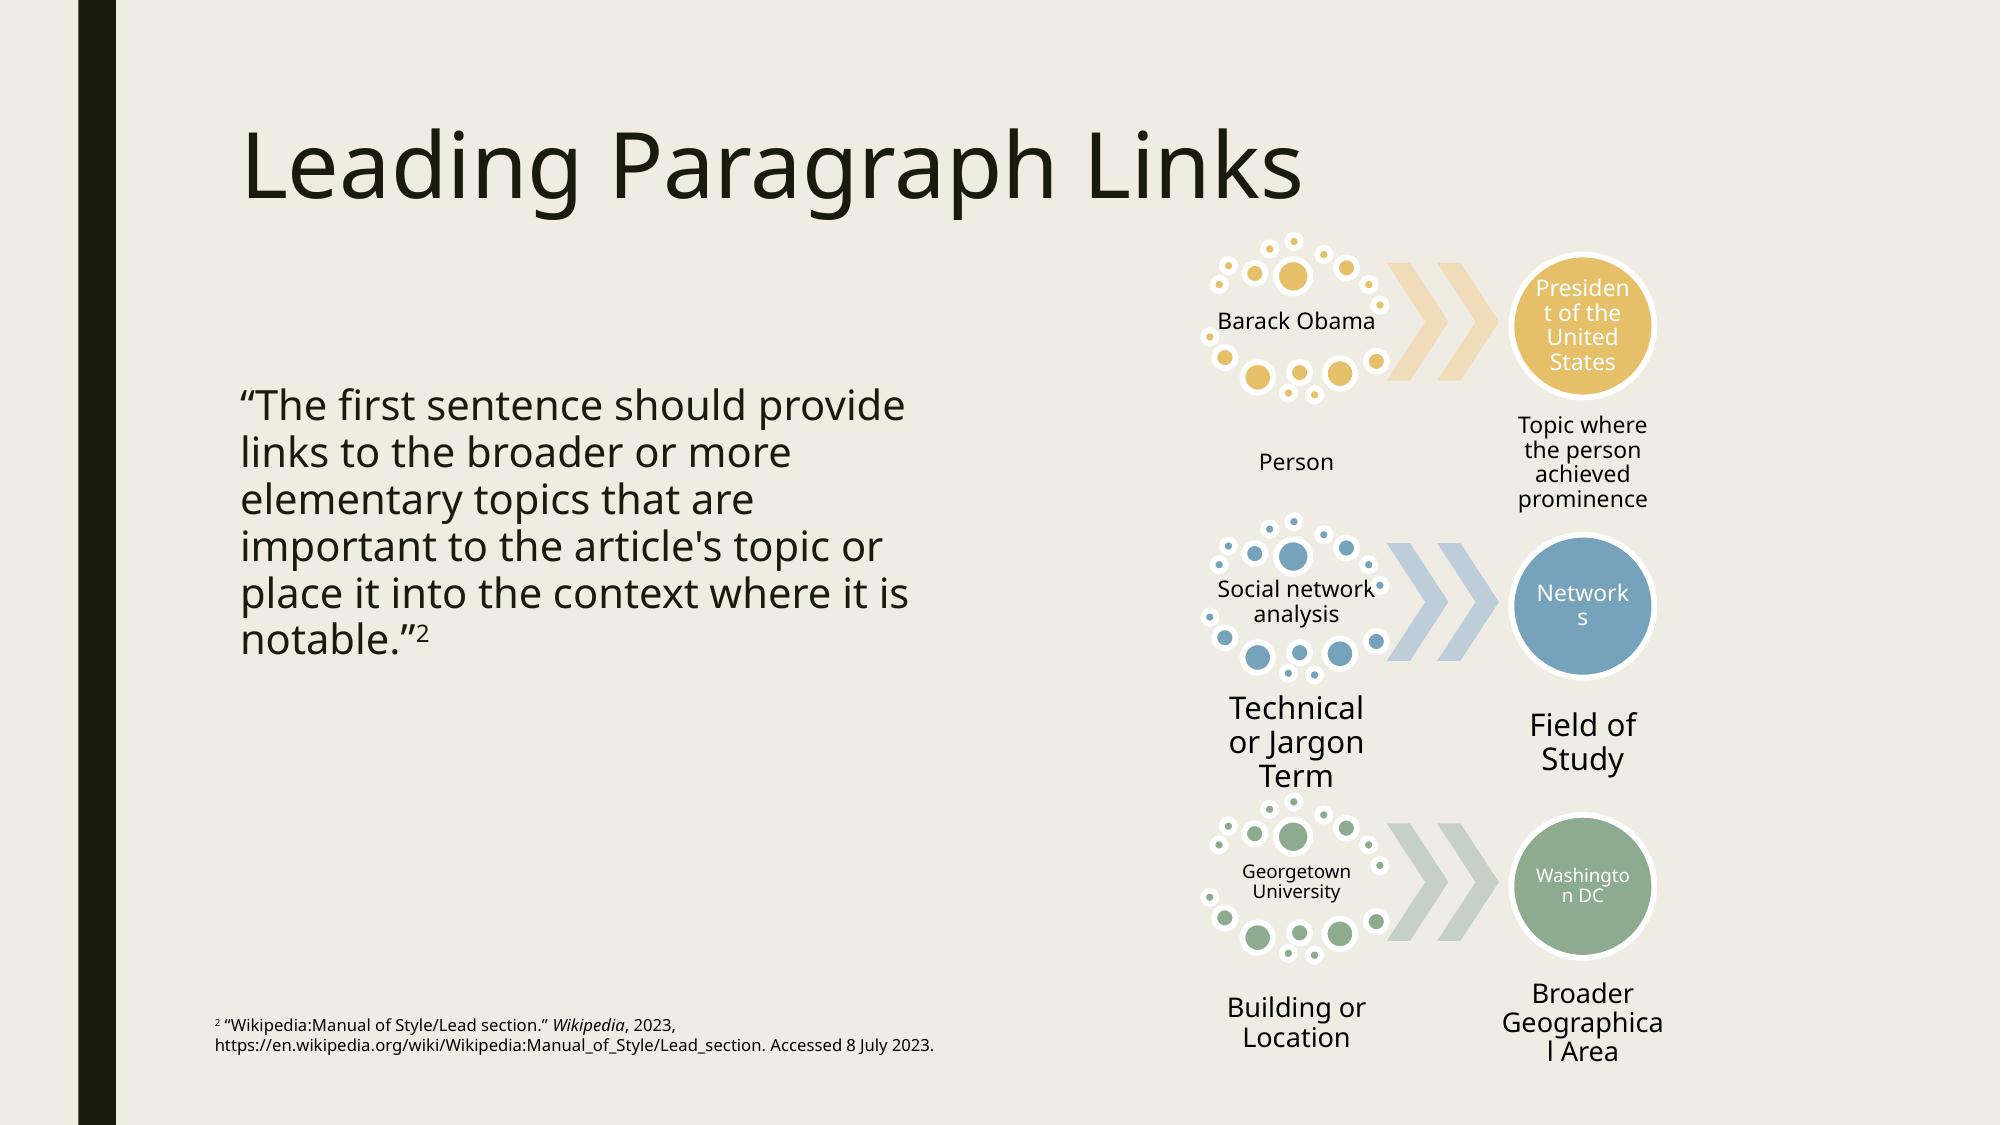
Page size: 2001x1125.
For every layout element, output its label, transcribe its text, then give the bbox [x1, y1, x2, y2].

list “The first sentence should provide links to the broader or more elementary topics that are important to the article's topic or place it into the context where it is notable.”2 [225, 375, 955, 963]
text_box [1070, 795, 1800, 1076]
text_box 2 “Wikipedia:Manual of Style/Lead section.” Wikipedia, 2023, https://en.wikipedia.org/wiki/Wikipedia:Manual_of_Style/Lead_section. Accessed 8 July 2023. [200, 1007, 955, 1063]
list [1070, 234, 1800, 514]
title Leading Paragraph Links [225, 112, 1800, 357]
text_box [1070, 514, 1800, 795]
